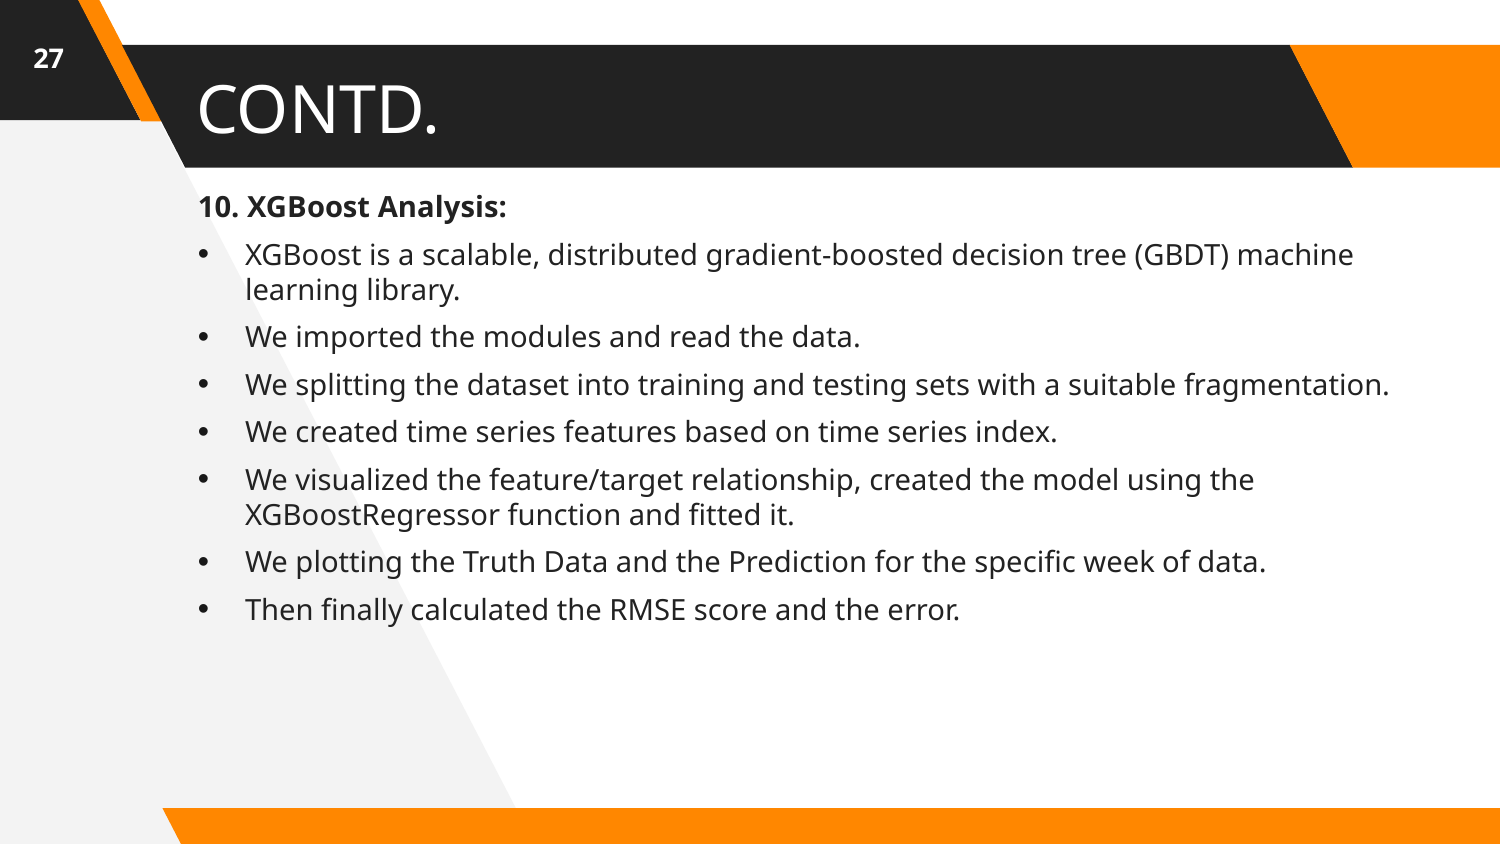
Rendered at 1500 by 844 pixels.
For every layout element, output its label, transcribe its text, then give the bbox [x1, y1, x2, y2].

title CONTD. [181, 45, 1285, 169]
slide_number 27 [0, 0, 98, 121]
list 10. XGBoost Analysis: XGBoost is a scalable, distributed gradient-boosted decision tree (GBDT) machine learning library. We imported the modules and read the data. We splitting the dataset into training and testing sets with a suitable fragmentation. We created time series features based on time series index. We visualized the feature/target relationship, created the model using the XGBoostRegressor function and fitted it. We plotting the Truth Data and the Prediction for the specific week of data. Then finally calculated the RMSE score and the error. [183, 173, 1414, 788]
